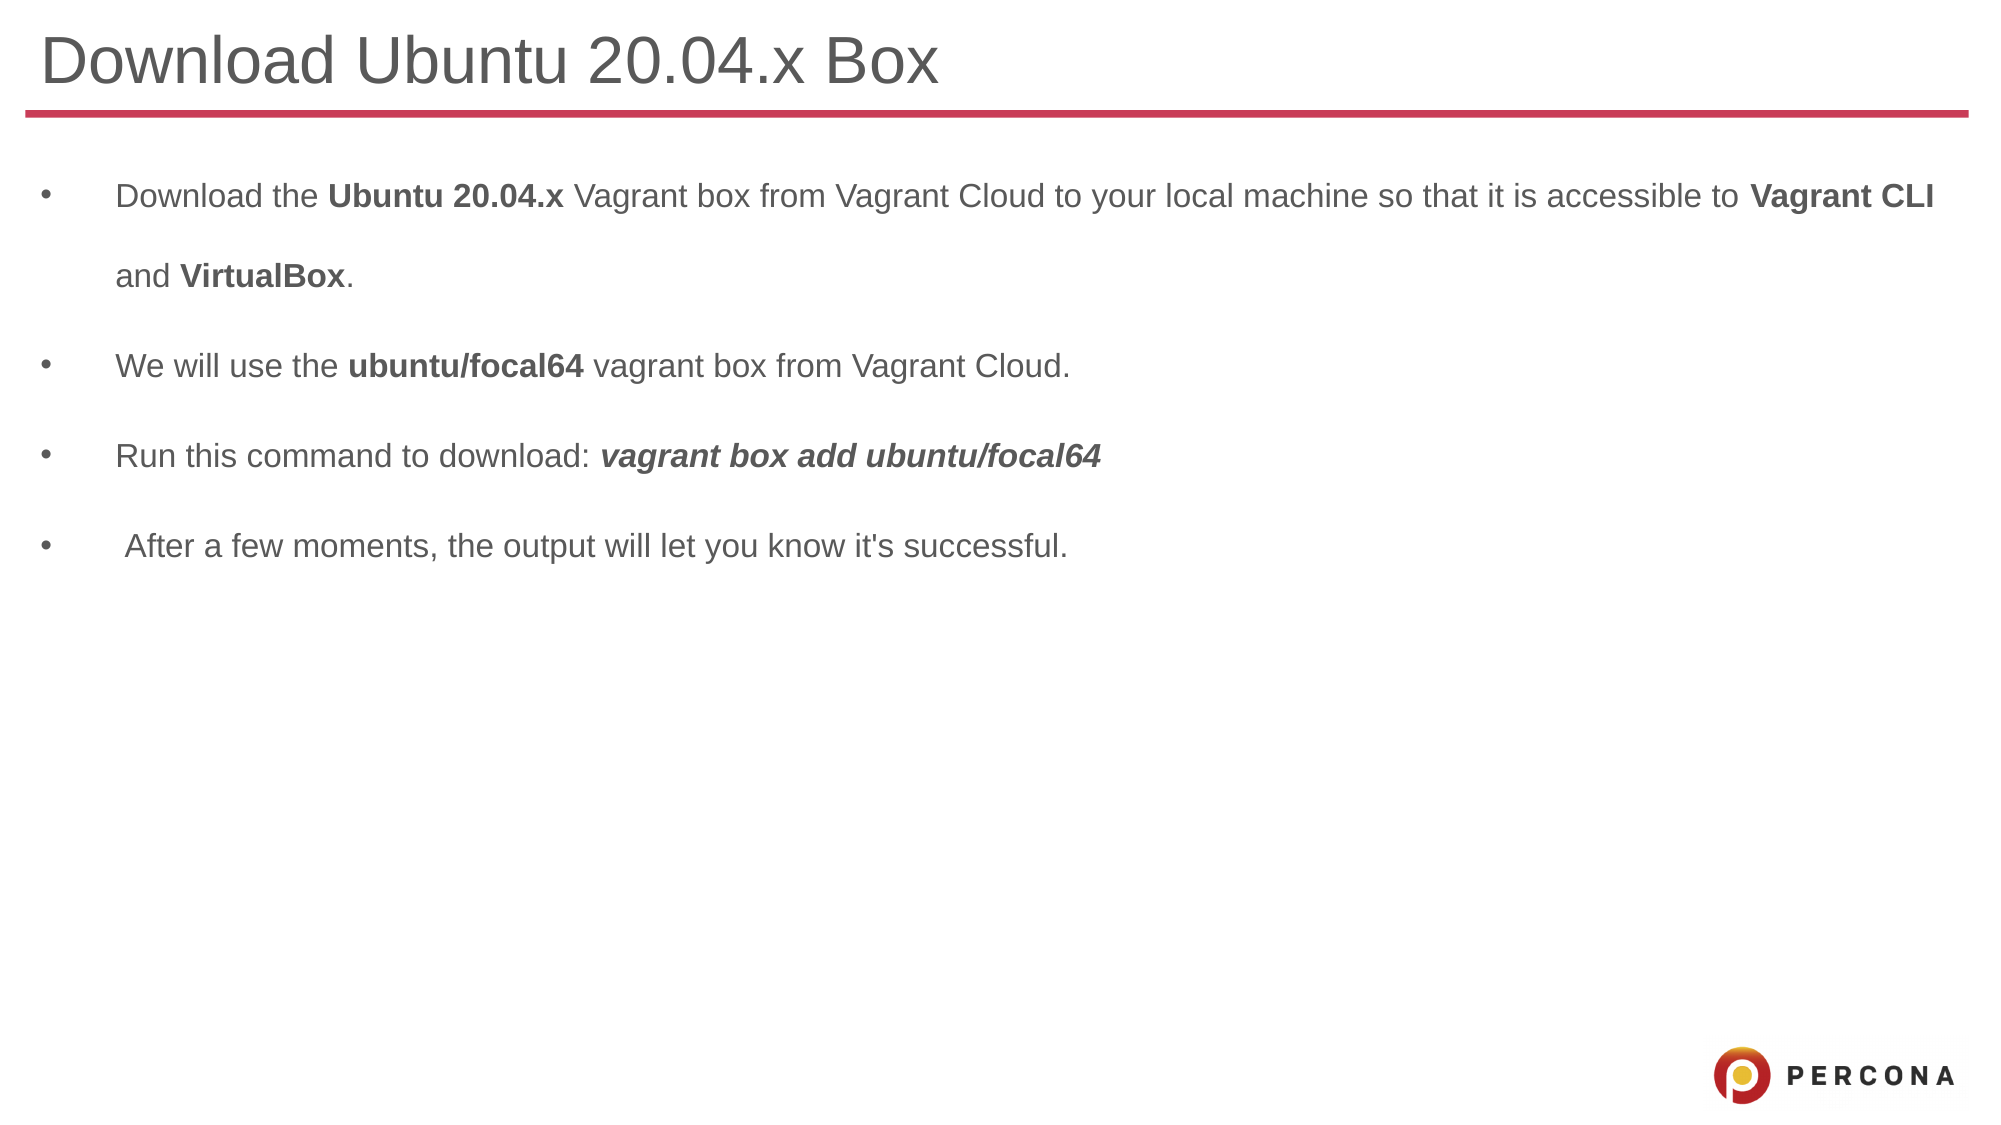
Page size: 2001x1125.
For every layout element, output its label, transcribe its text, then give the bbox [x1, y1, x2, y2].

title Download Ubuntu 20.04.x Box [25, 22, 1969, 101]
list Download the Ubuntu 20.04.x Vagrant box from Vagrant Cloud to your local machine so that it is accessible to Vagrant CLI and VirtualBox. We will use the ubuntu/focal64 vagrant box from Vagrant Cloud. Run this command to download: vagrant box add ubuntu/focal64 After a few moments, the output will let you know it's successful. [25, 127, 1969, 1027]
picture [1703, 1035, 2000, 1122]
